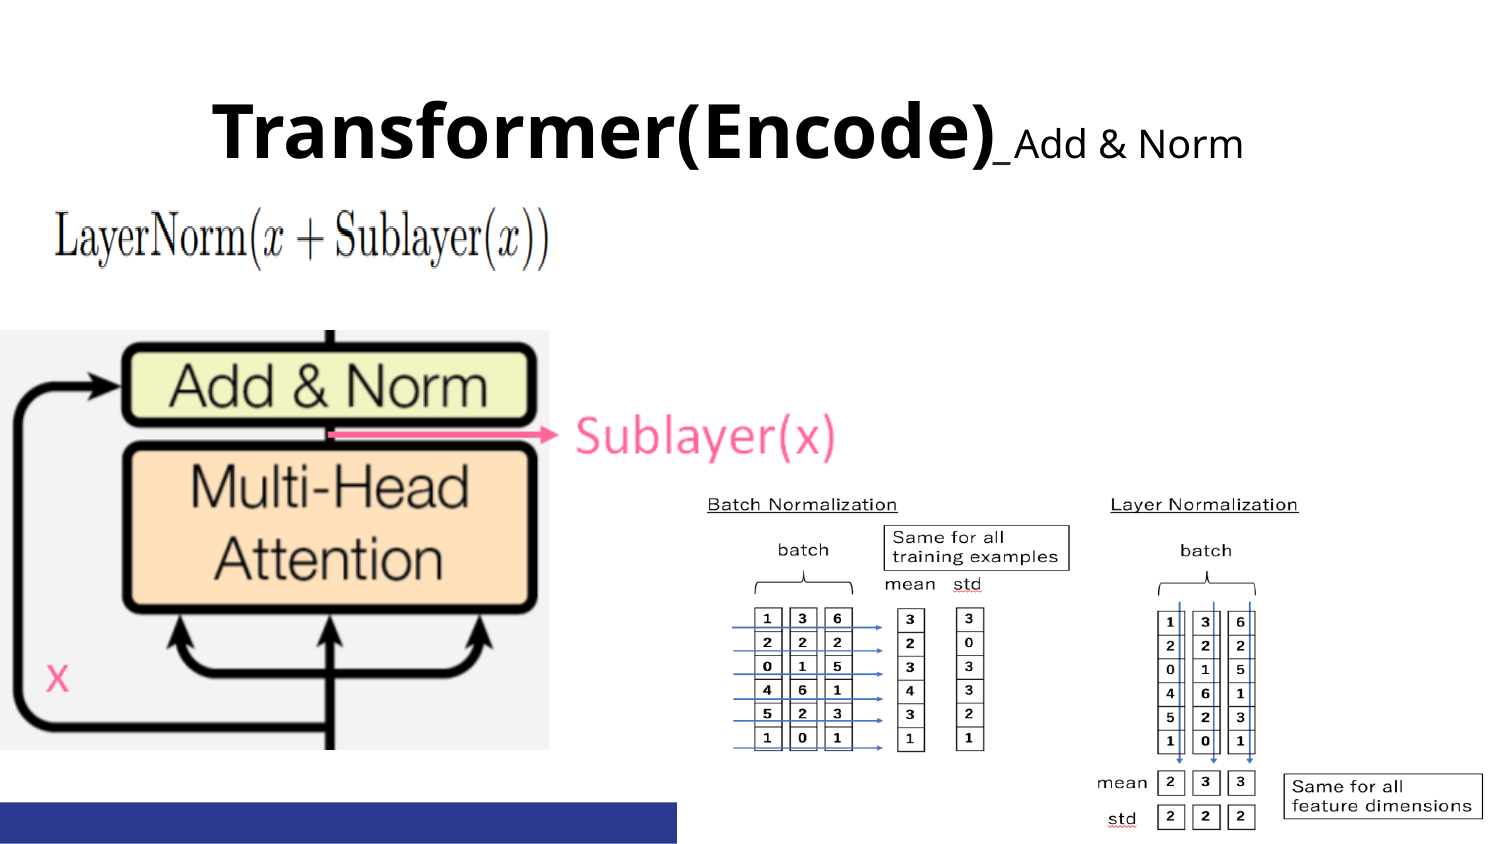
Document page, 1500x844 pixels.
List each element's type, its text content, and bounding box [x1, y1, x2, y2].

picture [50, 201, 550, 271]
title Transformer(Encode)_Add & Norm [51, 67, 1449, 167]
picture [0, 330, 1500, 844]
